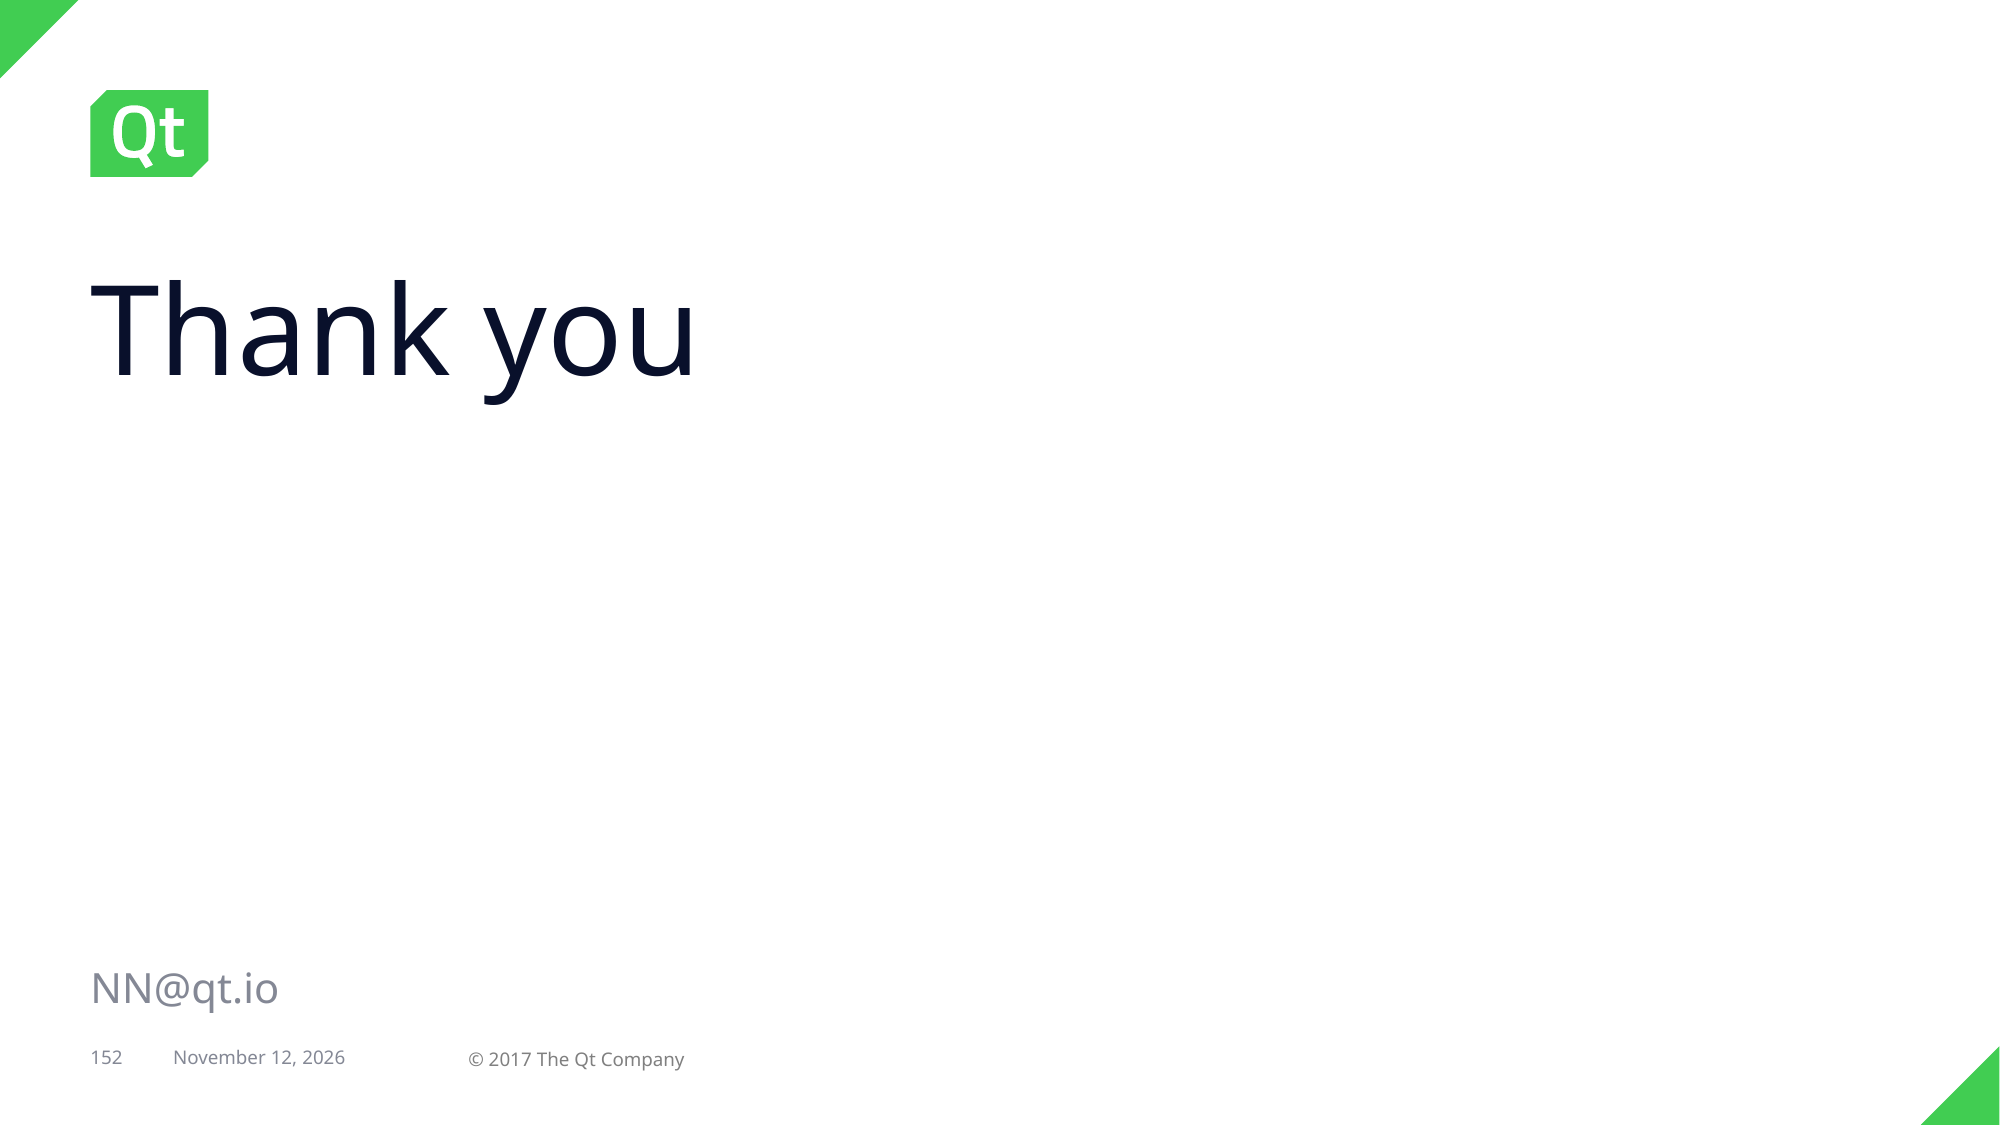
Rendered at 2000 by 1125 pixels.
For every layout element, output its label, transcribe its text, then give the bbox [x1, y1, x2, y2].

title Thank you [90, 267, 1910, 398]
slide_number 152 [90, 1046, 174, 1071]
footer © 2017 The Qt Company [468, 1046, 1910, 1071]
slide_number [174, 1046, 468, 1071]
list NN@qt.io [90, 952, 1910, 1012]
